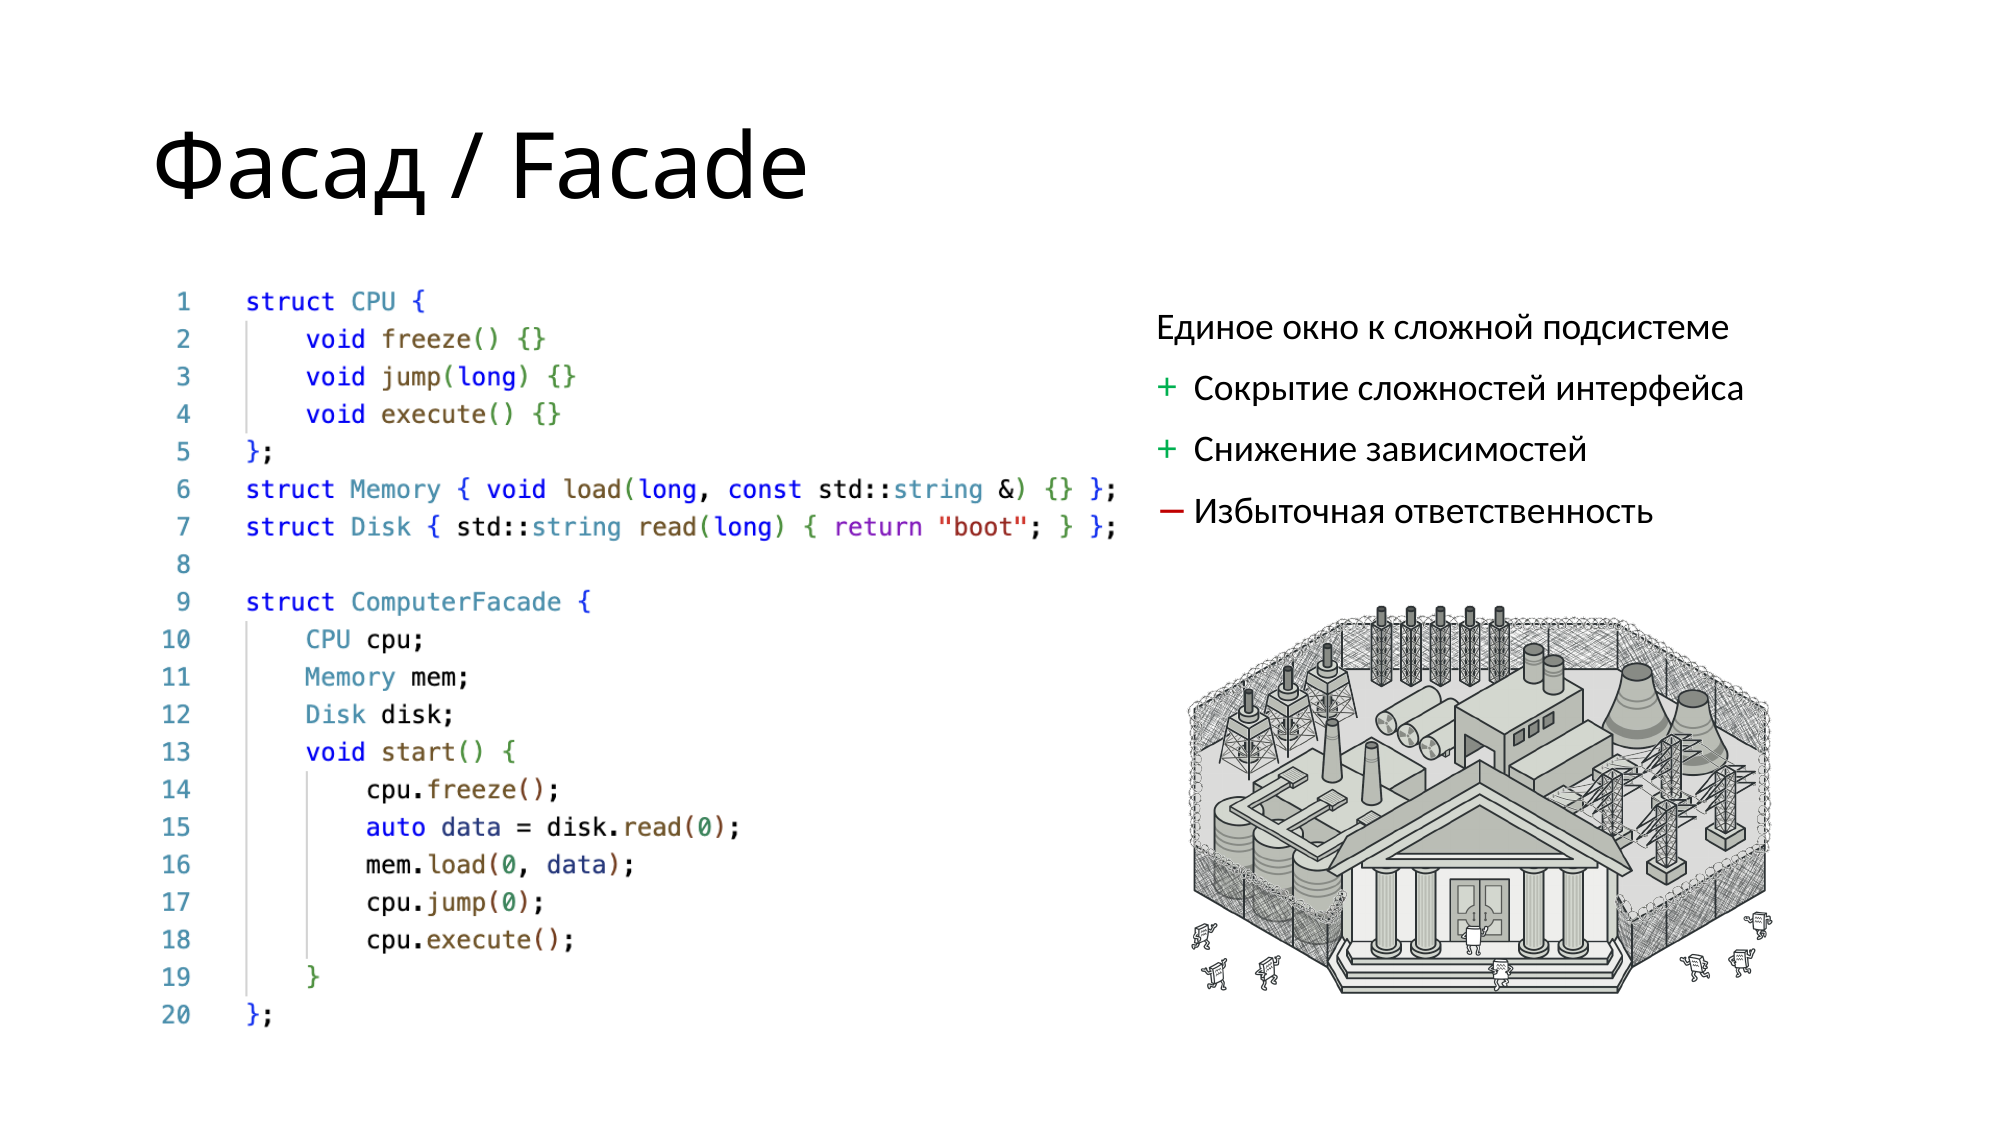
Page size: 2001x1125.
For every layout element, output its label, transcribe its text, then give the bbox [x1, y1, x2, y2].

picture [1165, 605, 1794, 998]
title Фасад / Facade [137, 59, 1863, 278]
picture [137, 277, 1123, 1036]
list Единое окно к сложной подсистеме Сокрытие сложностей интерфейса Снижение зависимостей Избыточная ответственность [1141, 299, 1863, 1014]
